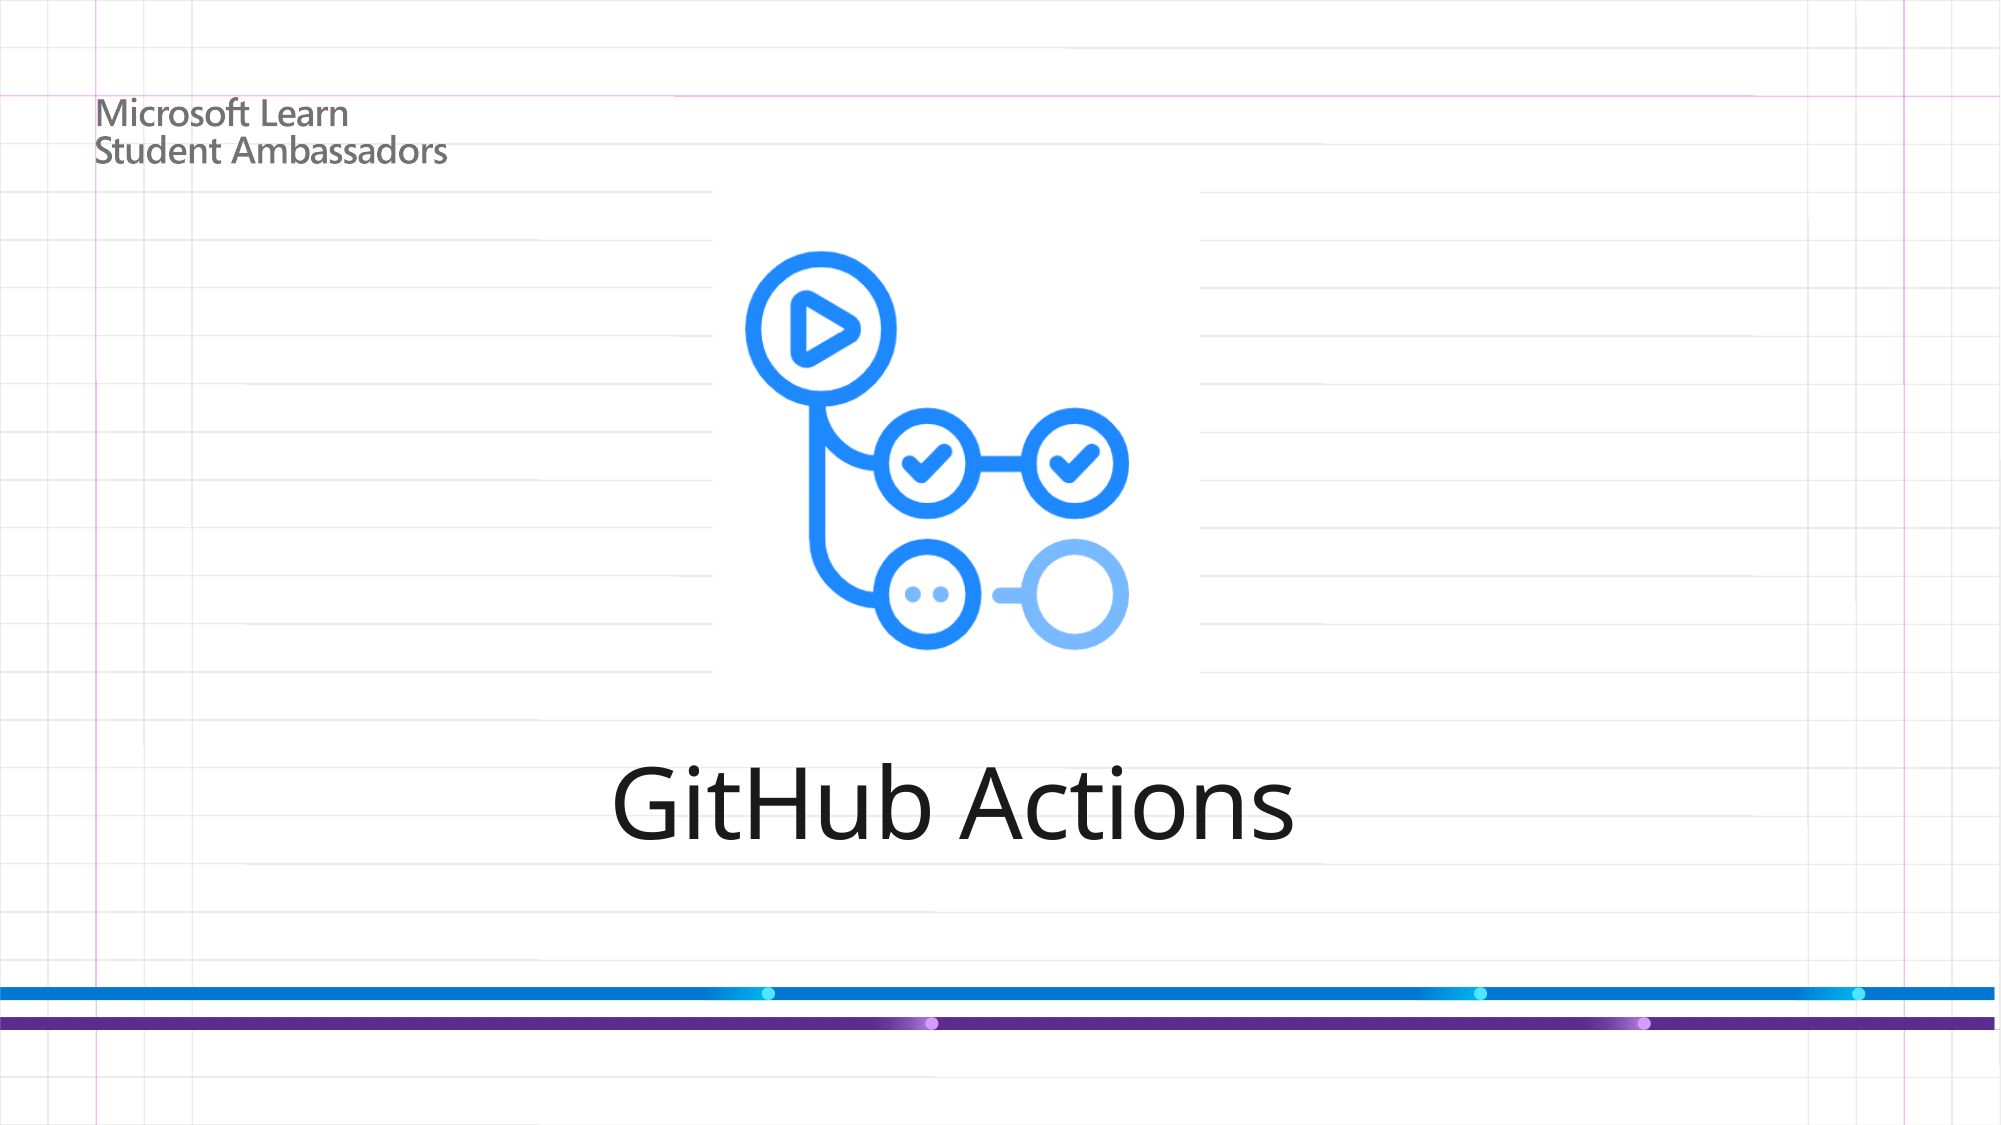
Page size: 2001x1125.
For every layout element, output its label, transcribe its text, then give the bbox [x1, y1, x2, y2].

title GitHub Actions [609, 750, 1313, 860]
picture [96, 97, 447, 164]
picture [0, 987, 2000, 1030]
picture [712, 187, 1201, 676]
